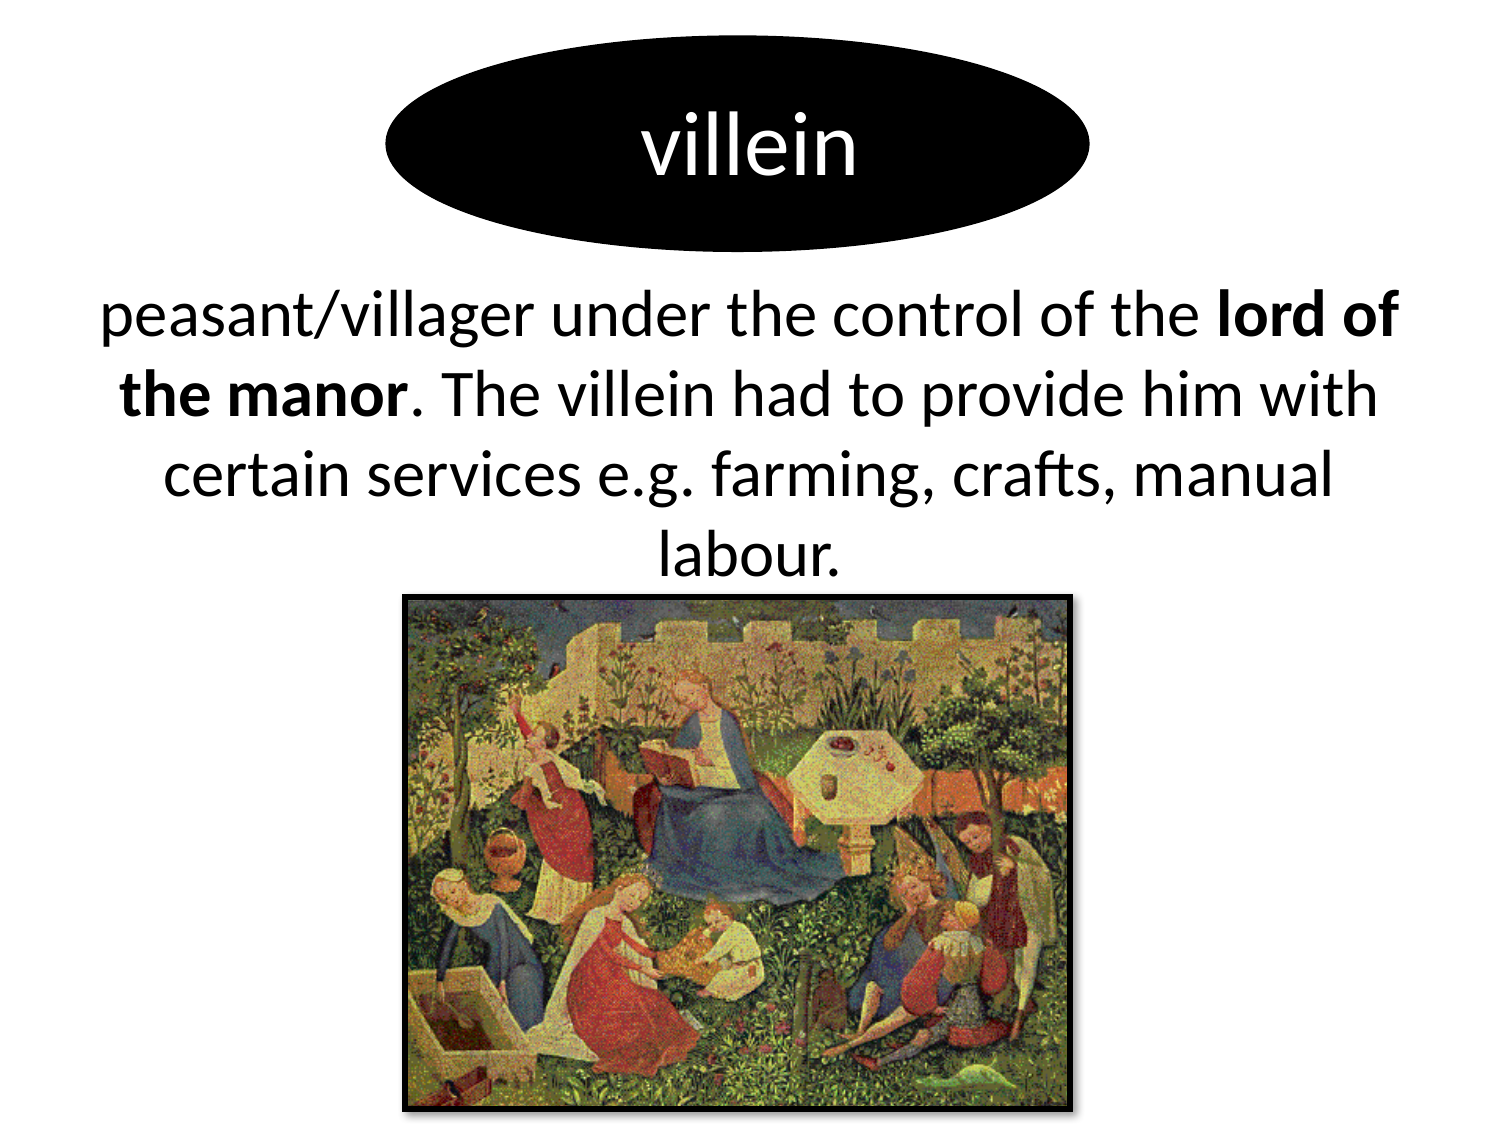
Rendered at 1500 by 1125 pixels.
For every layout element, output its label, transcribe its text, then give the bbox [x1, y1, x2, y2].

list peasant/villager under the control of the lord of the manor. The villein had to provide him with certain services e.g. farming, crafts, manual labour. [75, 262, 1425, 1005]
text_box [537, 233, 938, 253]
picture [407, 599, 1068, 1107]
text_box [591, 35, 884, 45]
title villein [75, 45, 1425, 233]
